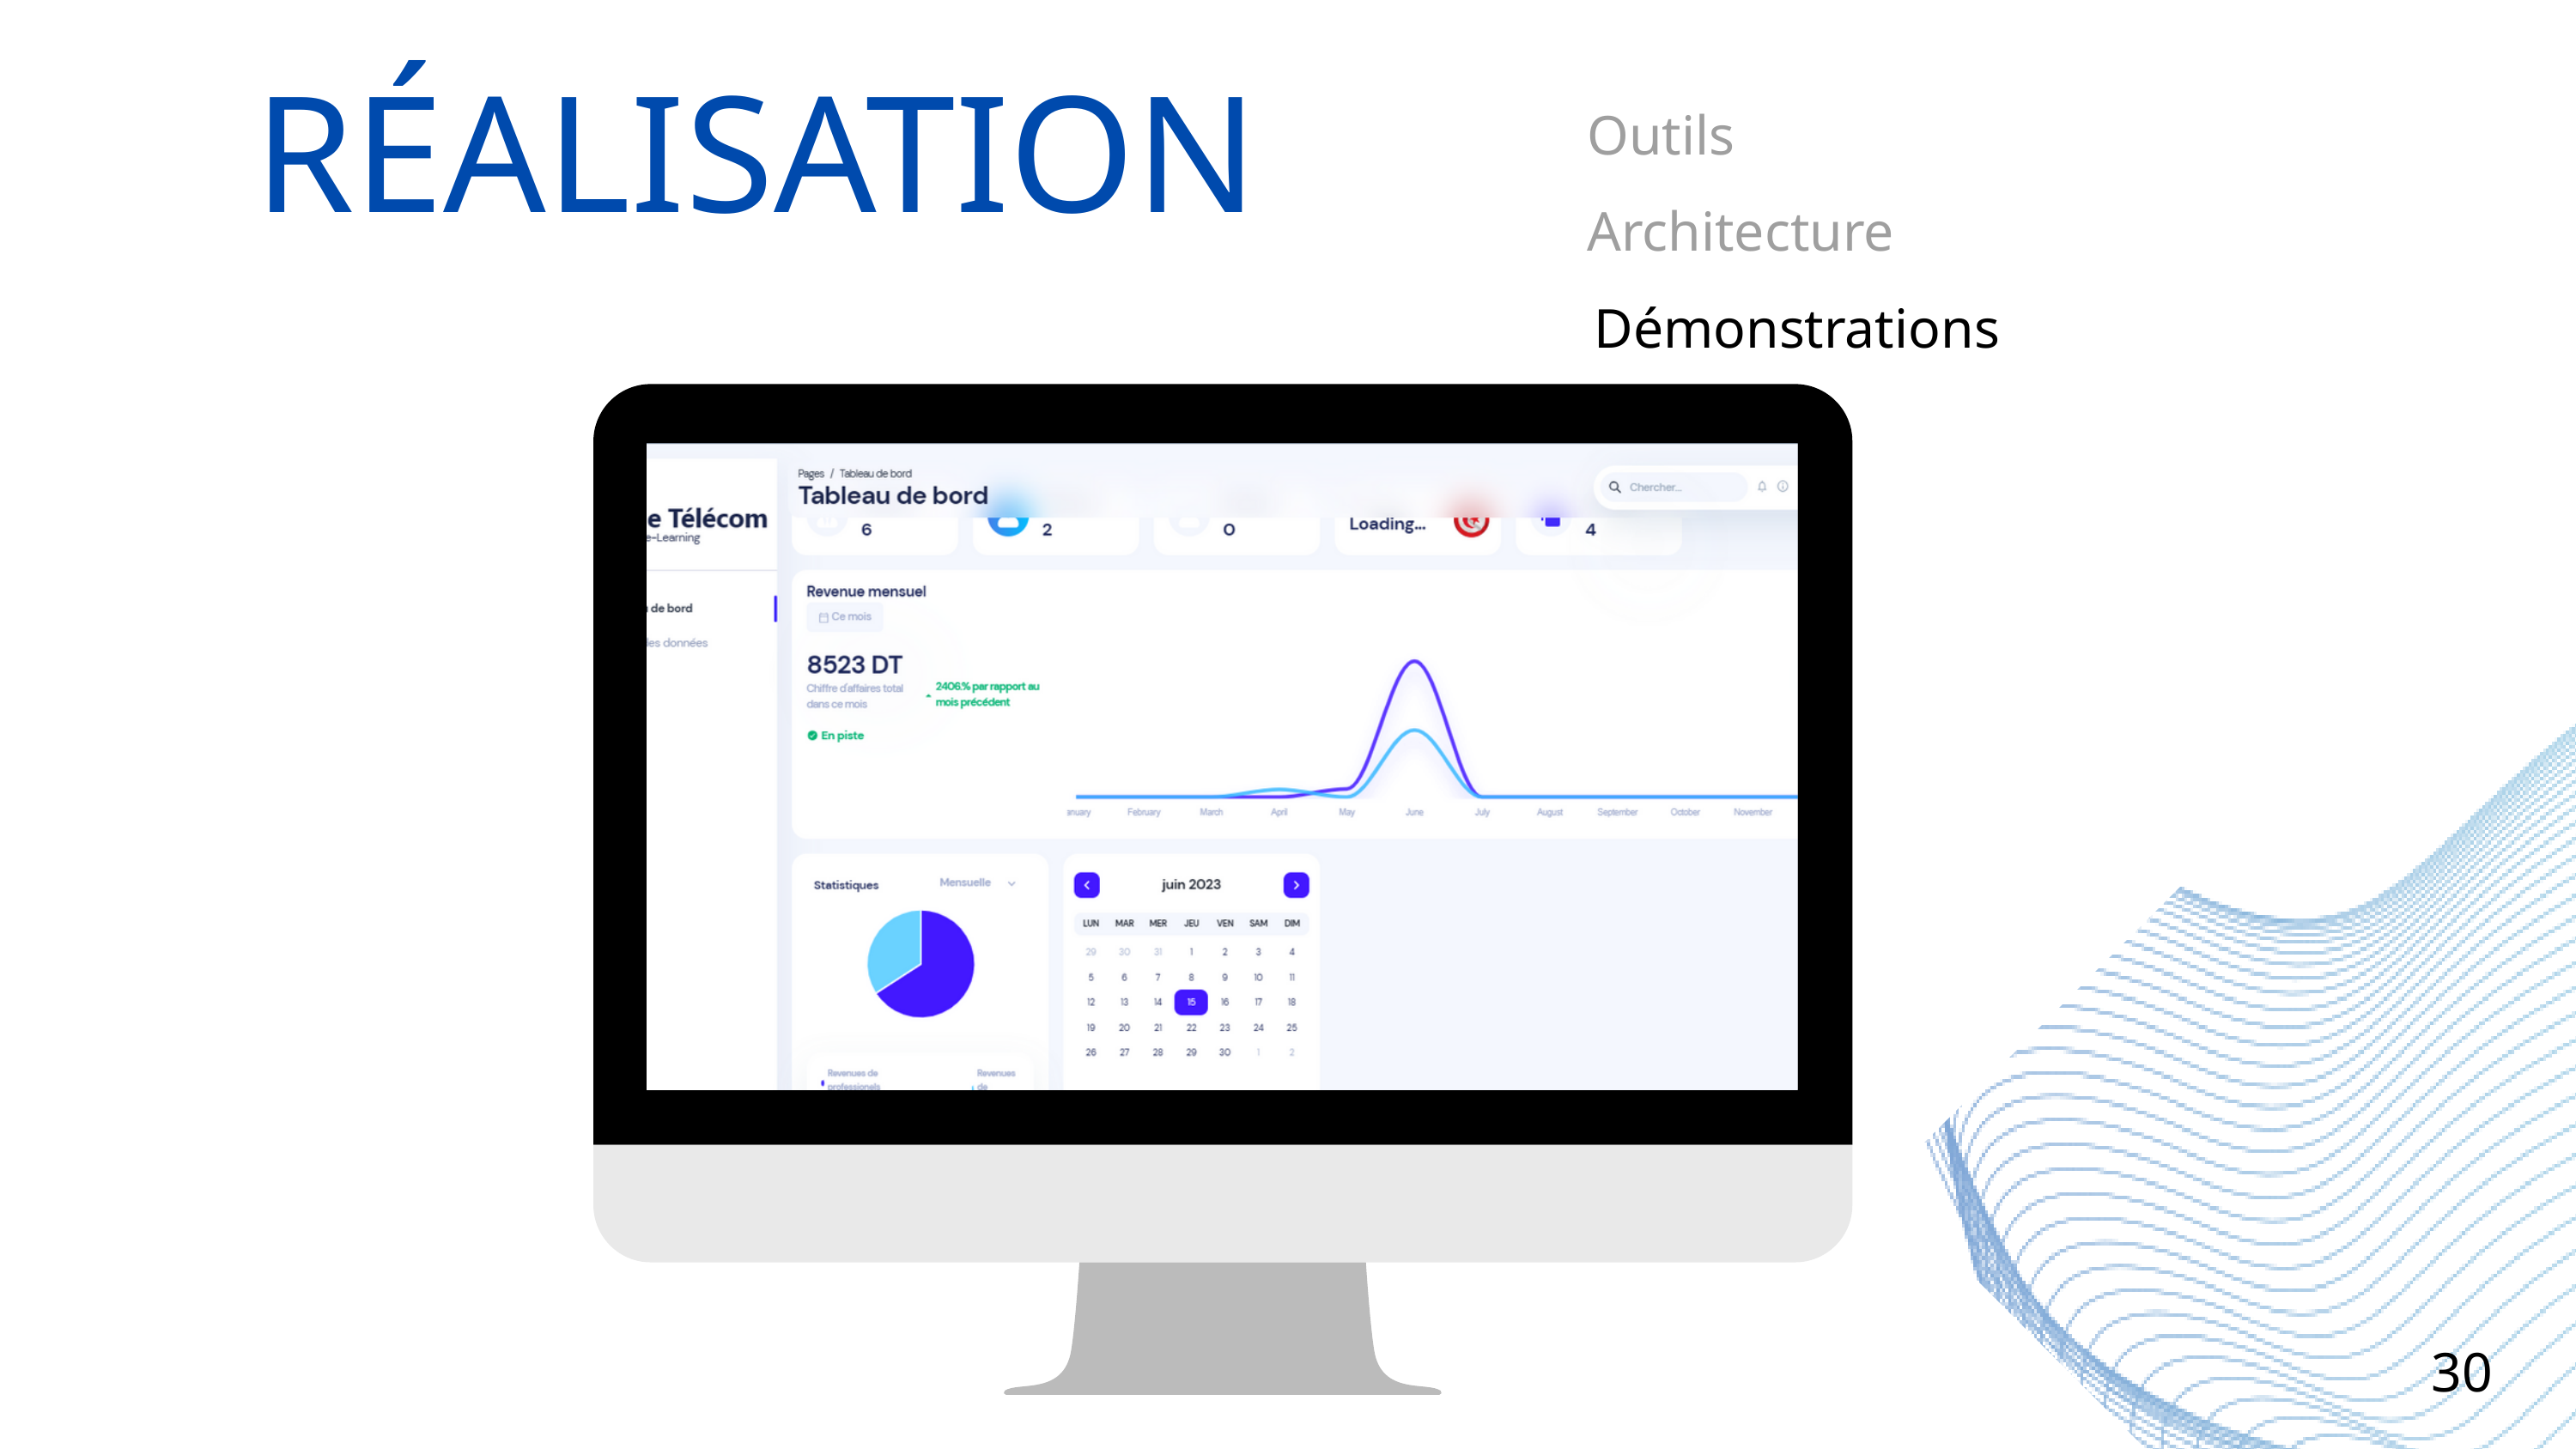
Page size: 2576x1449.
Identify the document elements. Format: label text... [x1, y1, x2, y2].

text_box RÉALISATION [253, 83, 1991, 246]
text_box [592, 384, 1853, 1395]
text_box Architecture [1587, 176, 2014, 263]
text_box 30 [2428, 1317, 2496, 1403]
text_box Démonstrations [1594, 272, 2041, 359]
text_box [1881, 532, 2576, 1449]
text_box Outils [1587, 79, 2118, 166]
